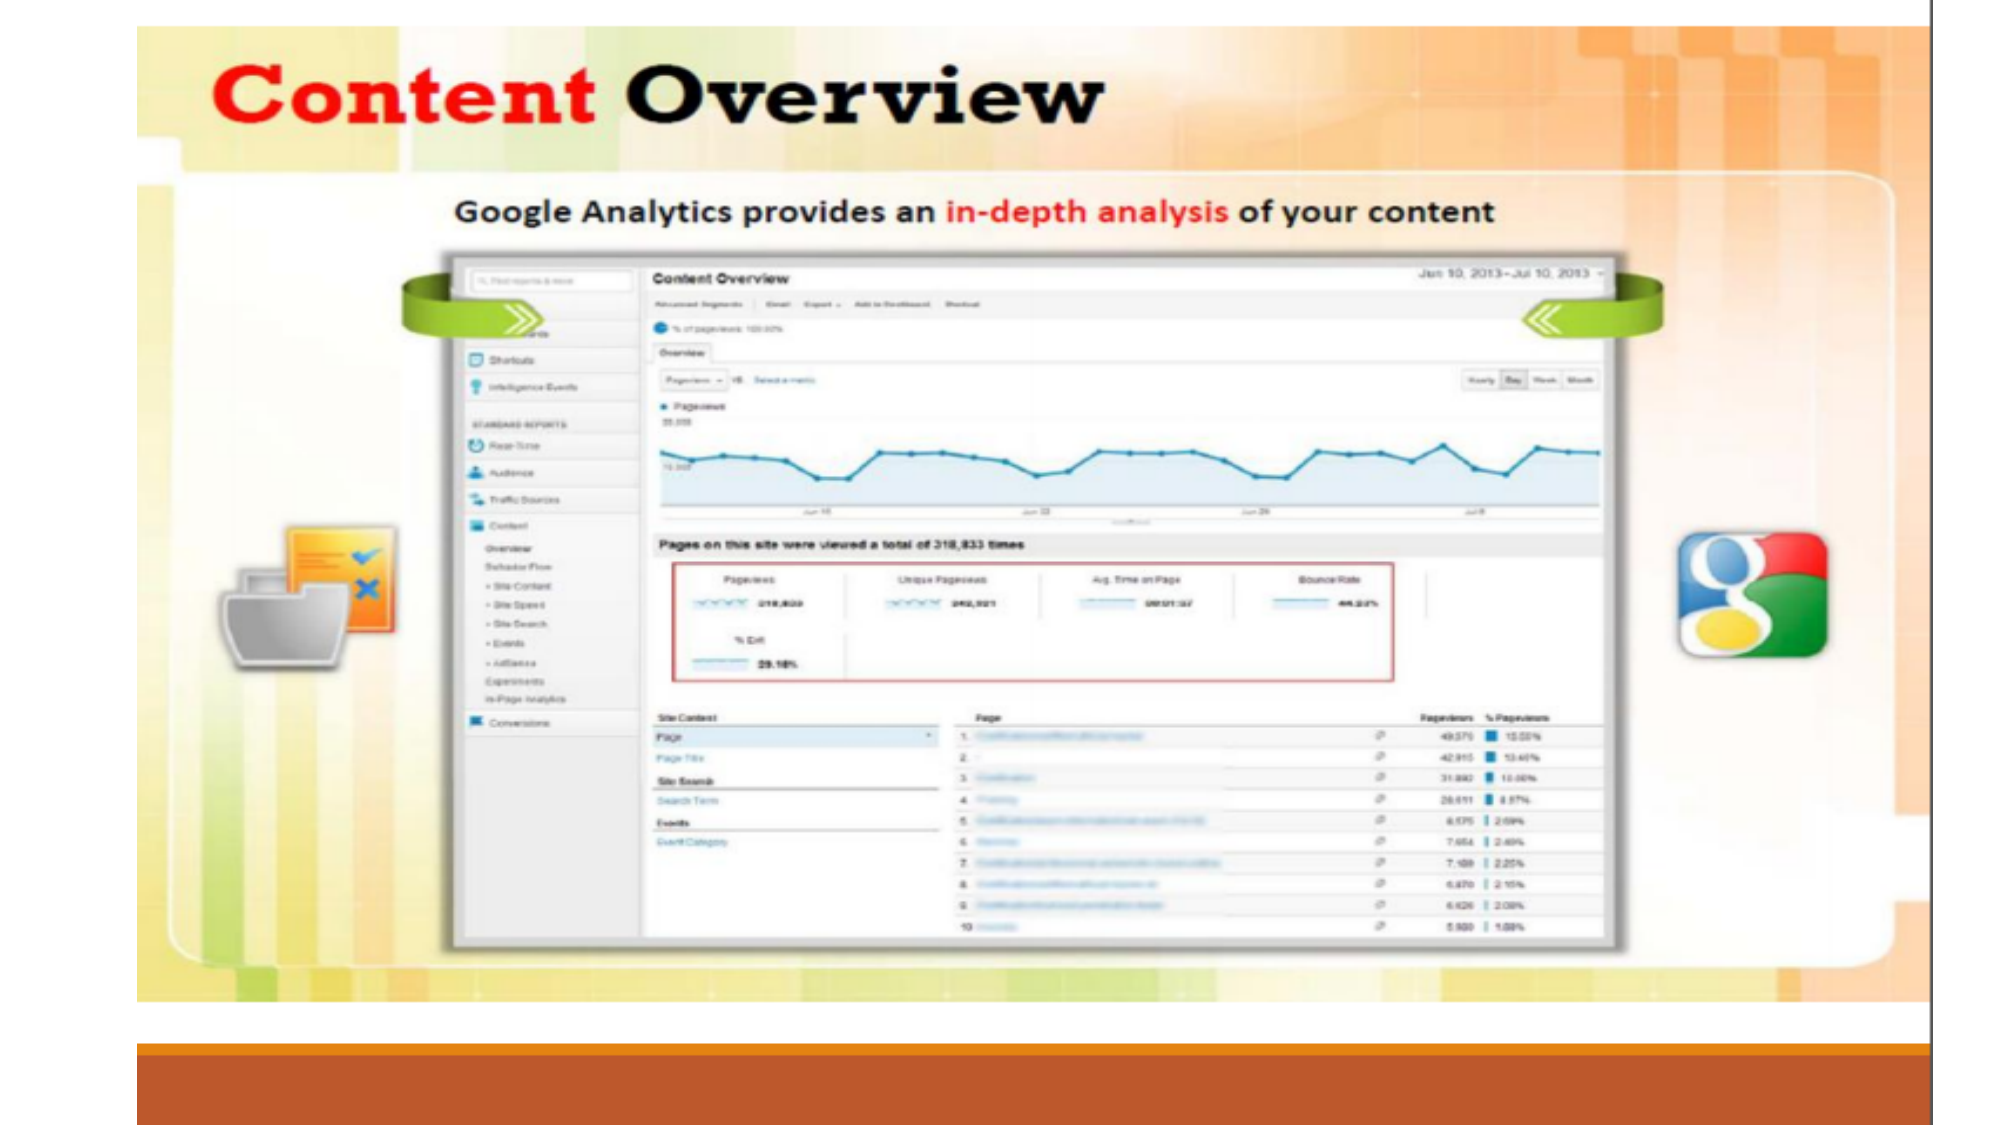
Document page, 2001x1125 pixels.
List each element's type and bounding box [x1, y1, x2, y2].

picture [137, 0, 1933, 1125]
